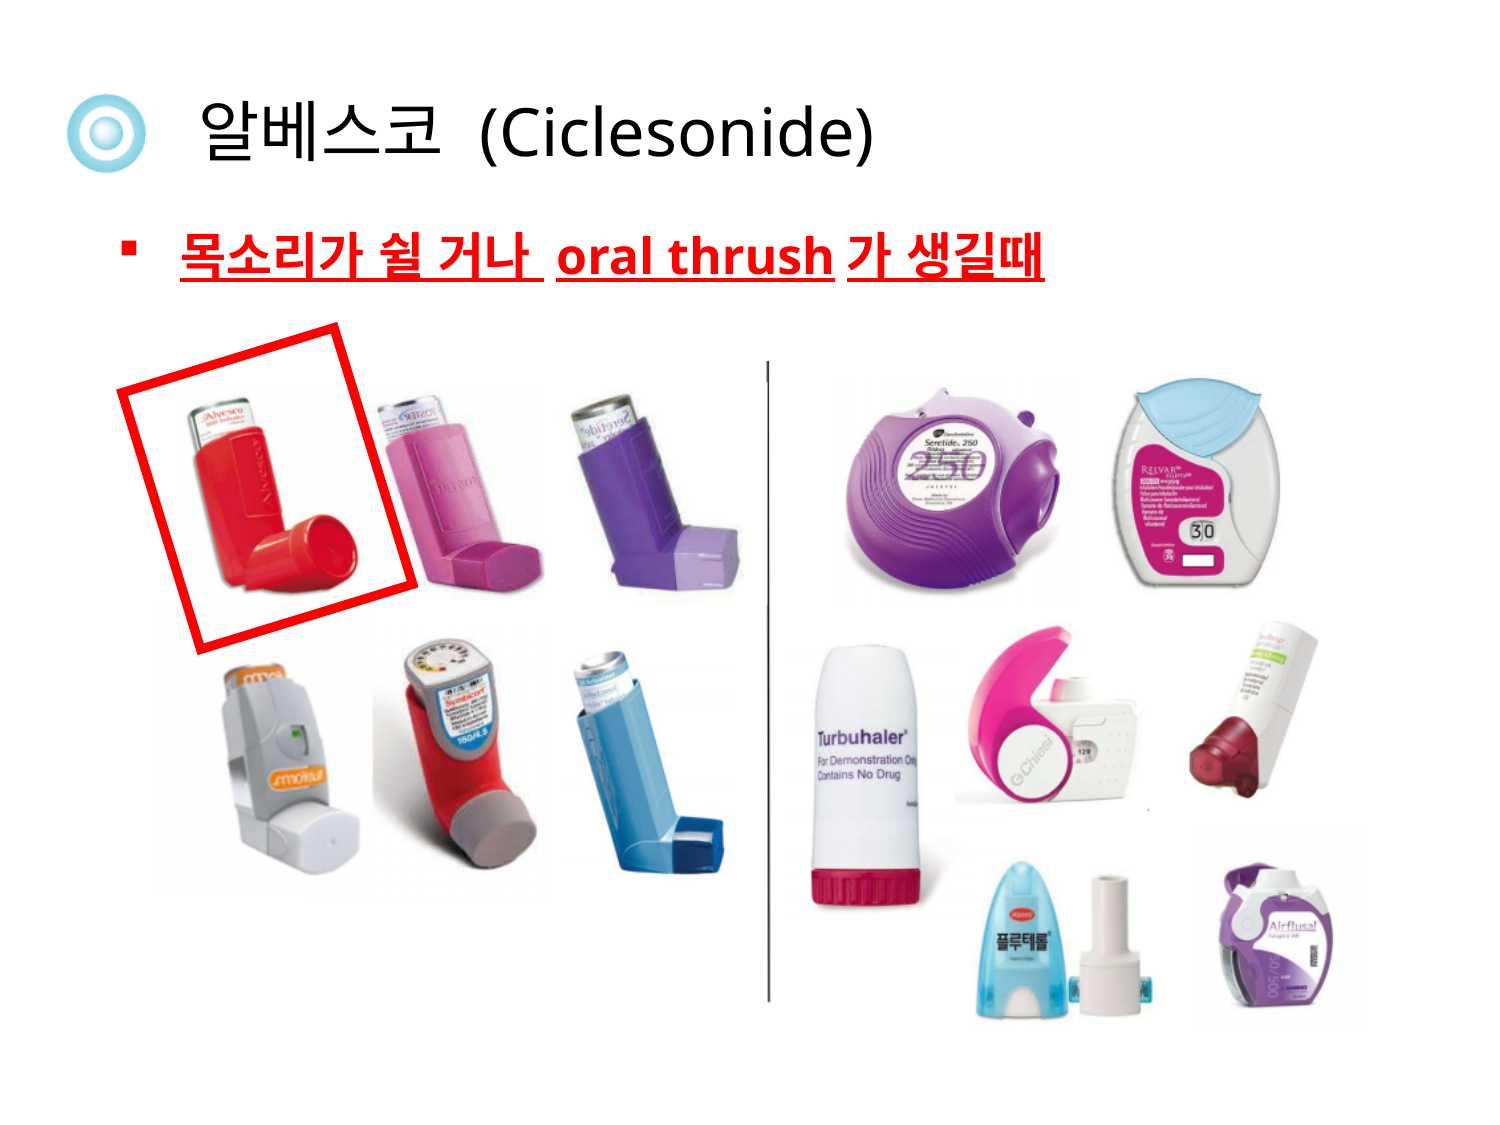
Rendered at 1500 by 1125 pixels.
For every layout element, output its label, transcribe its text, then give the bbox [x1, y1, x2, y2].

picture [156, 361, 1369, 1036]
text_box [121, 381, 156, 506]
text_box 알베스코 (Ciclesonide) [183, 25, 1478, 244]
text_box 목소리가 쉴 거나 oral thrush가 생길때 [102, 216, 1279, 292]
picture [50, 75, 157, 194]
text_box [223, 327, 345, 361]
